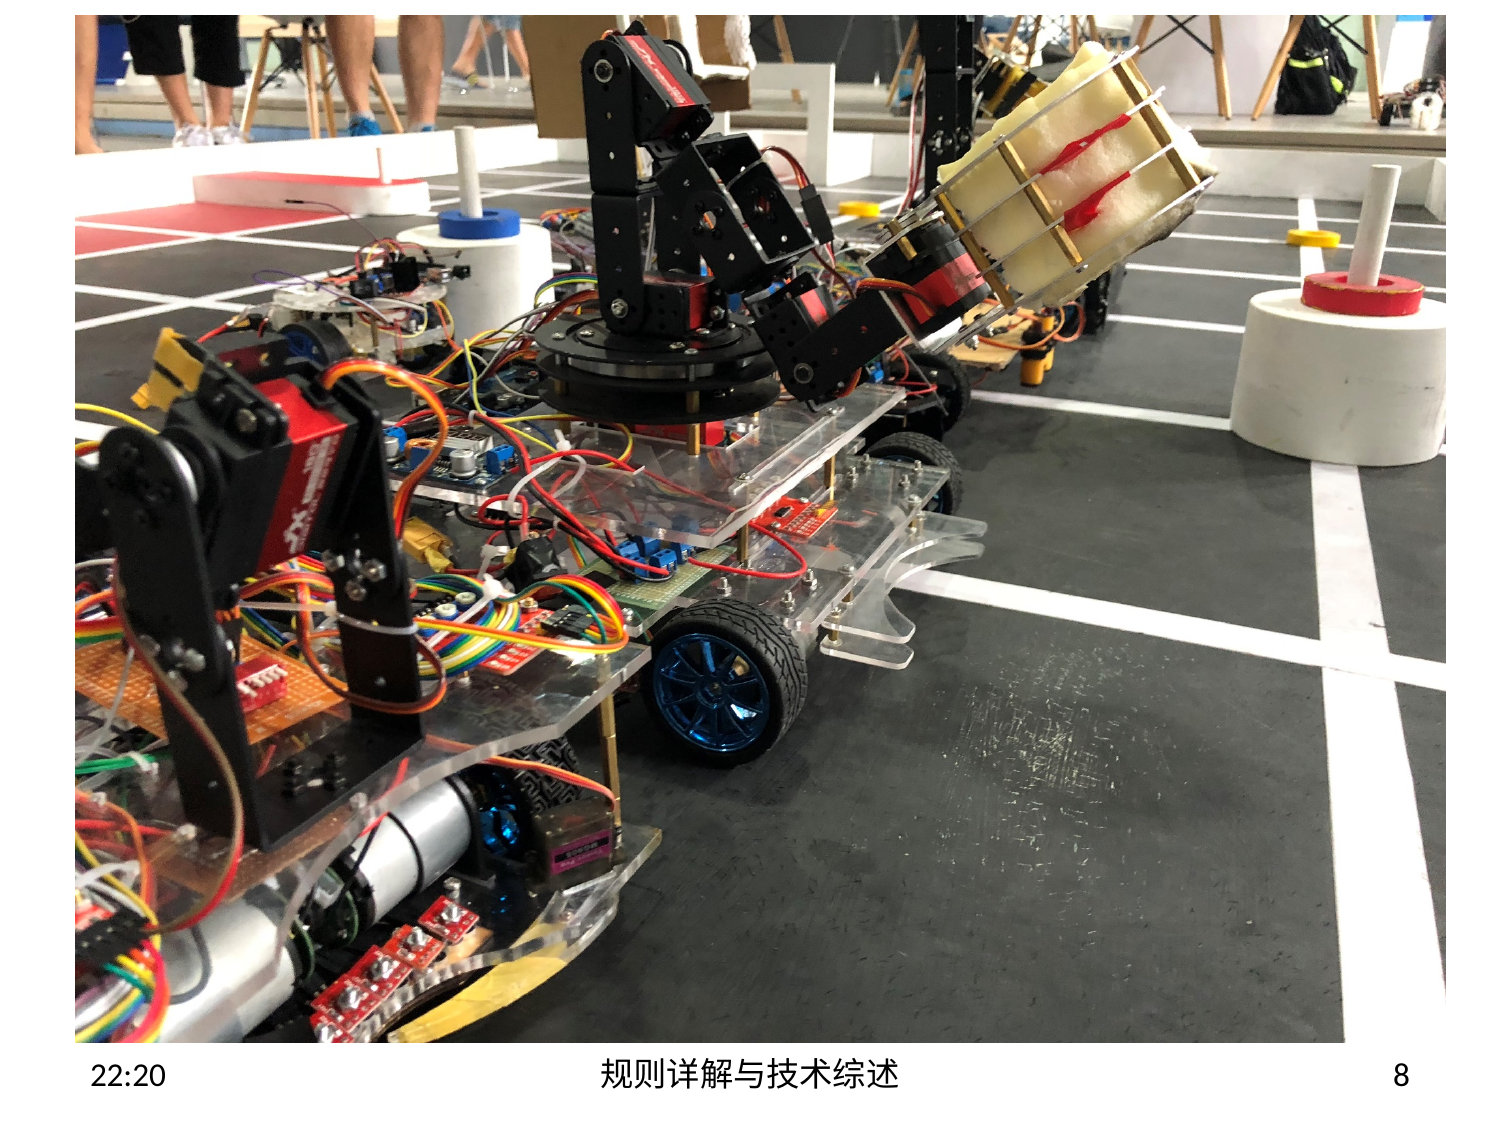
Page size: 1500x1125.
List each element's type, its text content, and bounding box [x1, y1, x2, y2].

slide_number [75, 1051, 425, 1103]
slide_number 8 [1074, 1051, 1425, 1103]
footer 规则详解与技术综述 [512, 1051, 988, 1103]
picture [74, 14, 1446, 1043]
